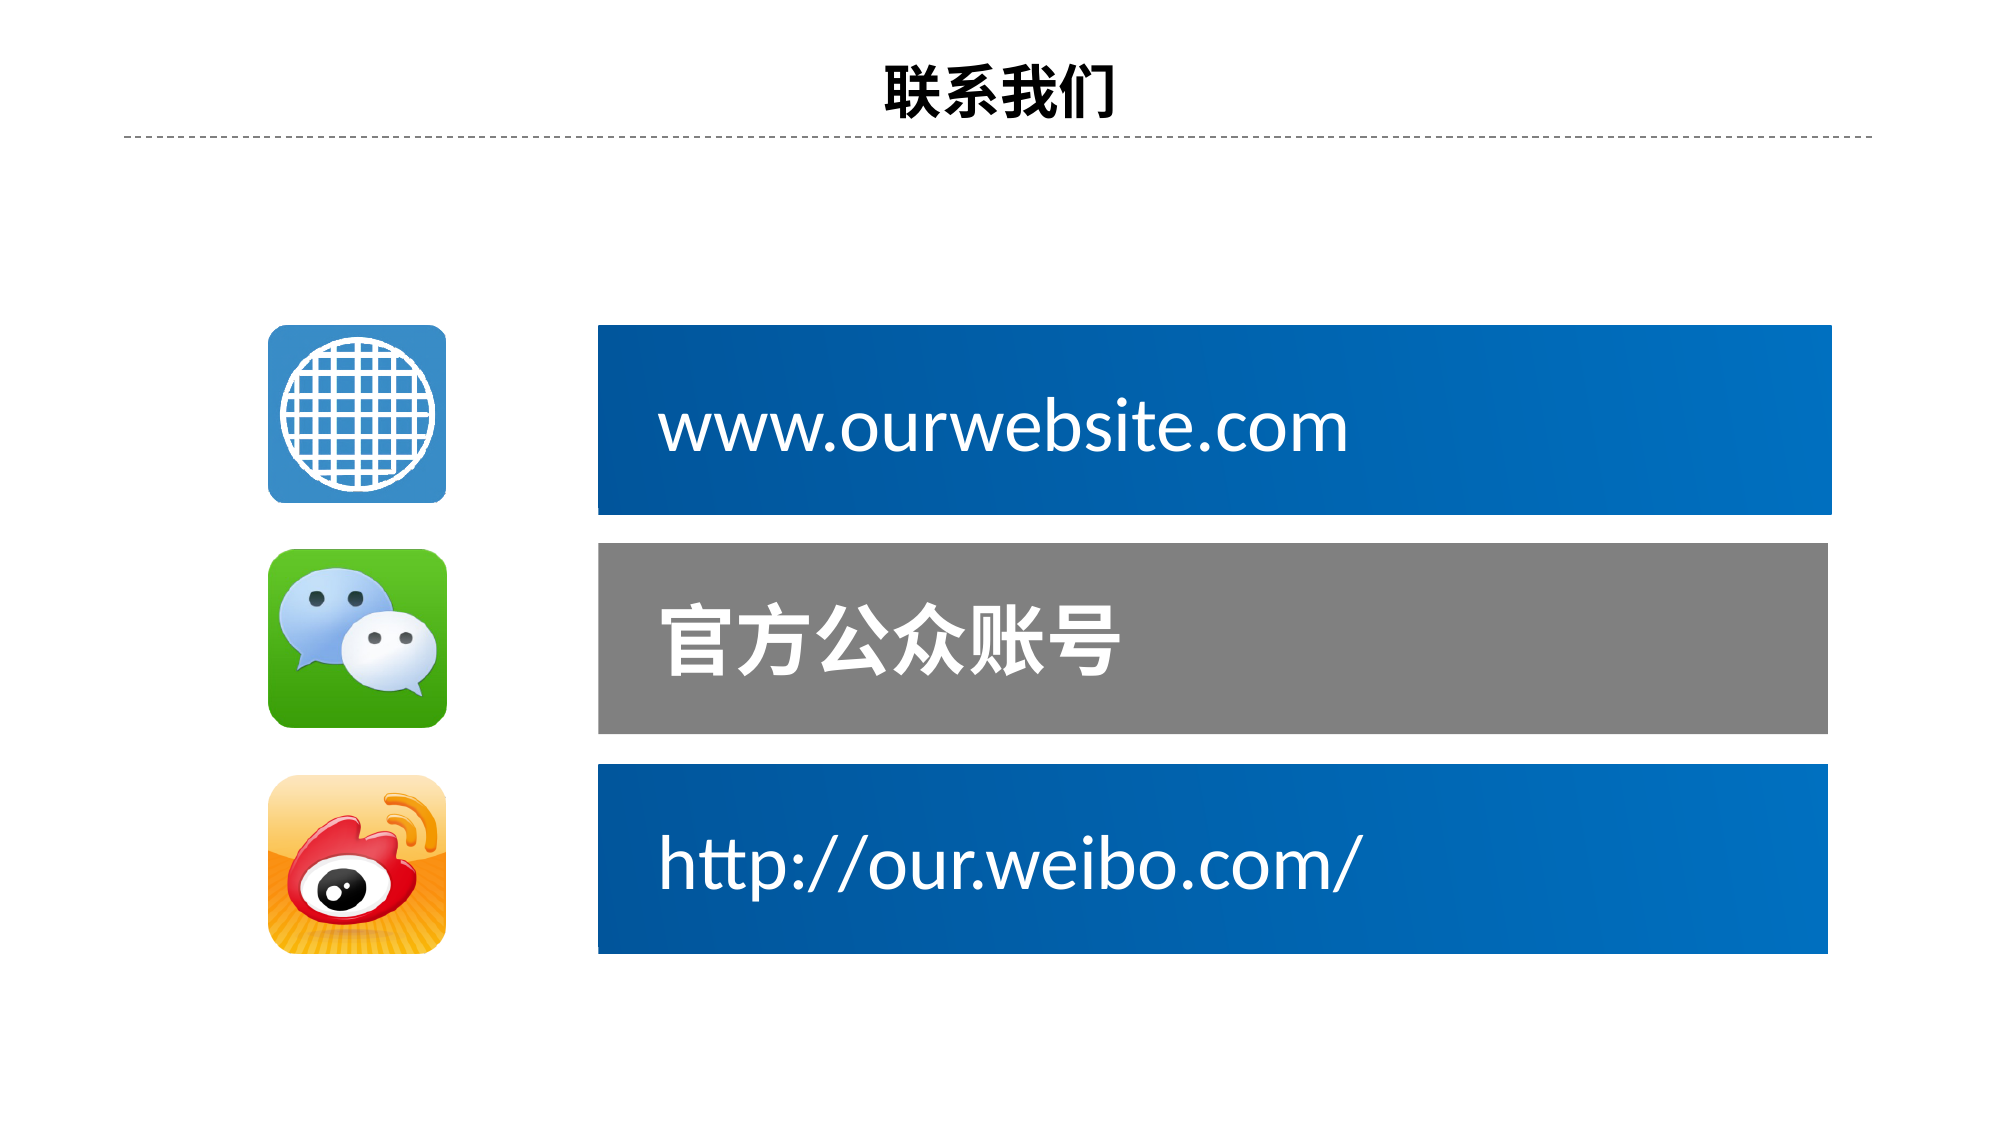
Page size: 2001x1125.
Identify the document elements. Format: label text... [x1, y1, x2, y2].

text_box [597, 542, 1829, 735]
picture [268, 549, 447, 728]
text_box 官方公众账号 [637, 582, 1728, 696]
text_box 联系我们 [586, 48, 1414, 133]
text_box [597, 763, 1829, 954]
text_box [597, 325, 1833, 516]
text_box www.ourwebsite.com [637, 363, 1714, 477]
text_box http://our.weibo.com/ [637, 802, 1622, 916]
picture [268, 775, 446, 954]
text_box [268, 325, 446, 503]
